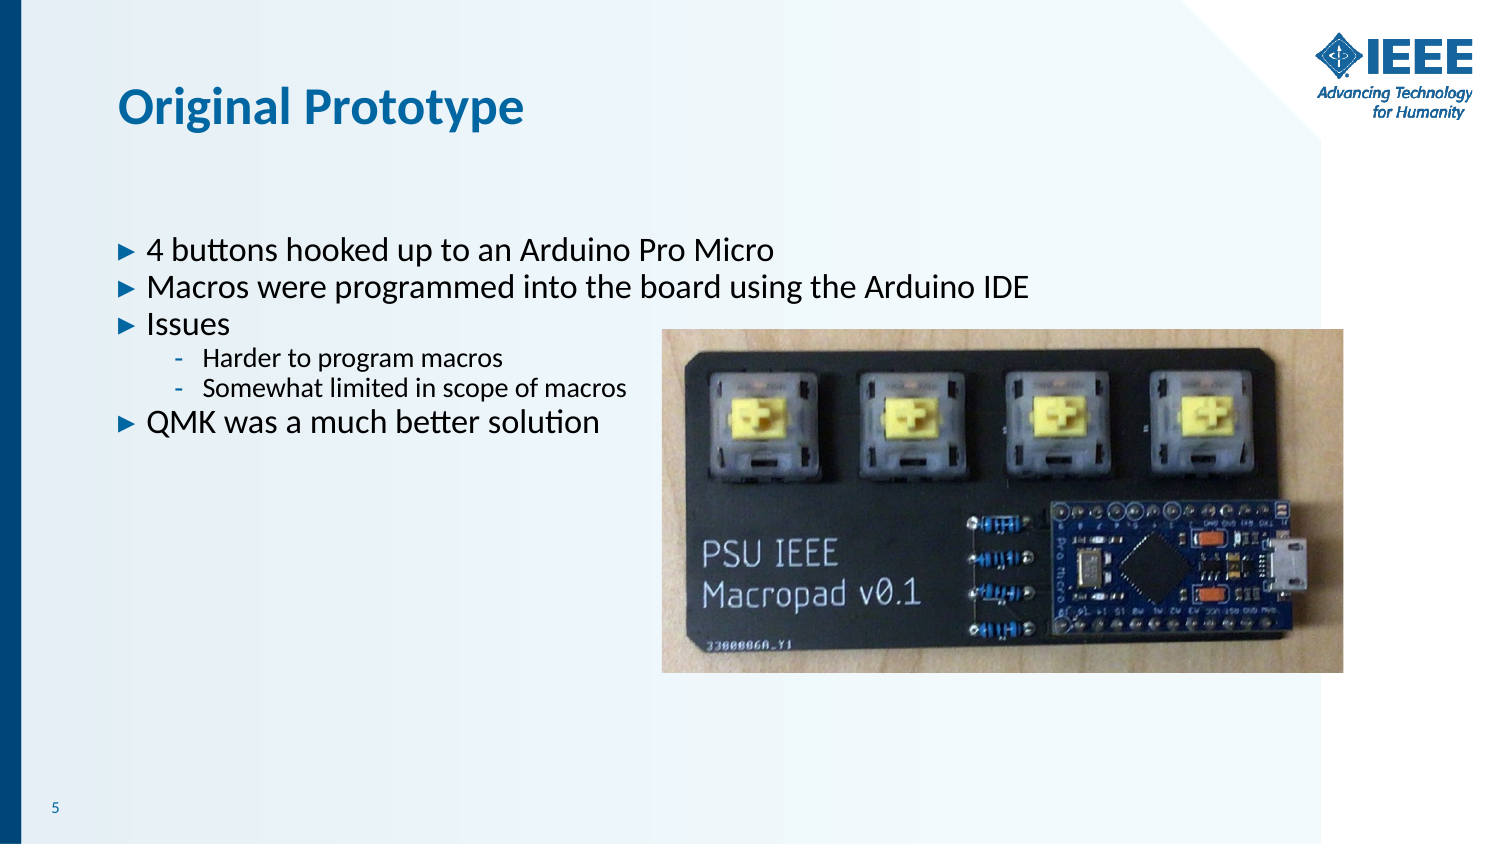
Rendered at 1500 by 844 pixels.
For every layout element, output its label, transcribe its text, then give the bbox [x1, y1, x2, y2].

picture [661, 328, 1344, 673]
list 4 buttons hooked up to an Arduino Pro Micro Macros were programmed into the board using the Arduino IDE Issues Harder to program macros Somewhat limited in scope of macros QMK was a much better solution [103, 224, 1283, 739]
slide_number ‹#› [36, 784, 88, 830]
picture [1315, 32, 1473, 120]
title Original Prototype [103, 43, 1192, 144]
